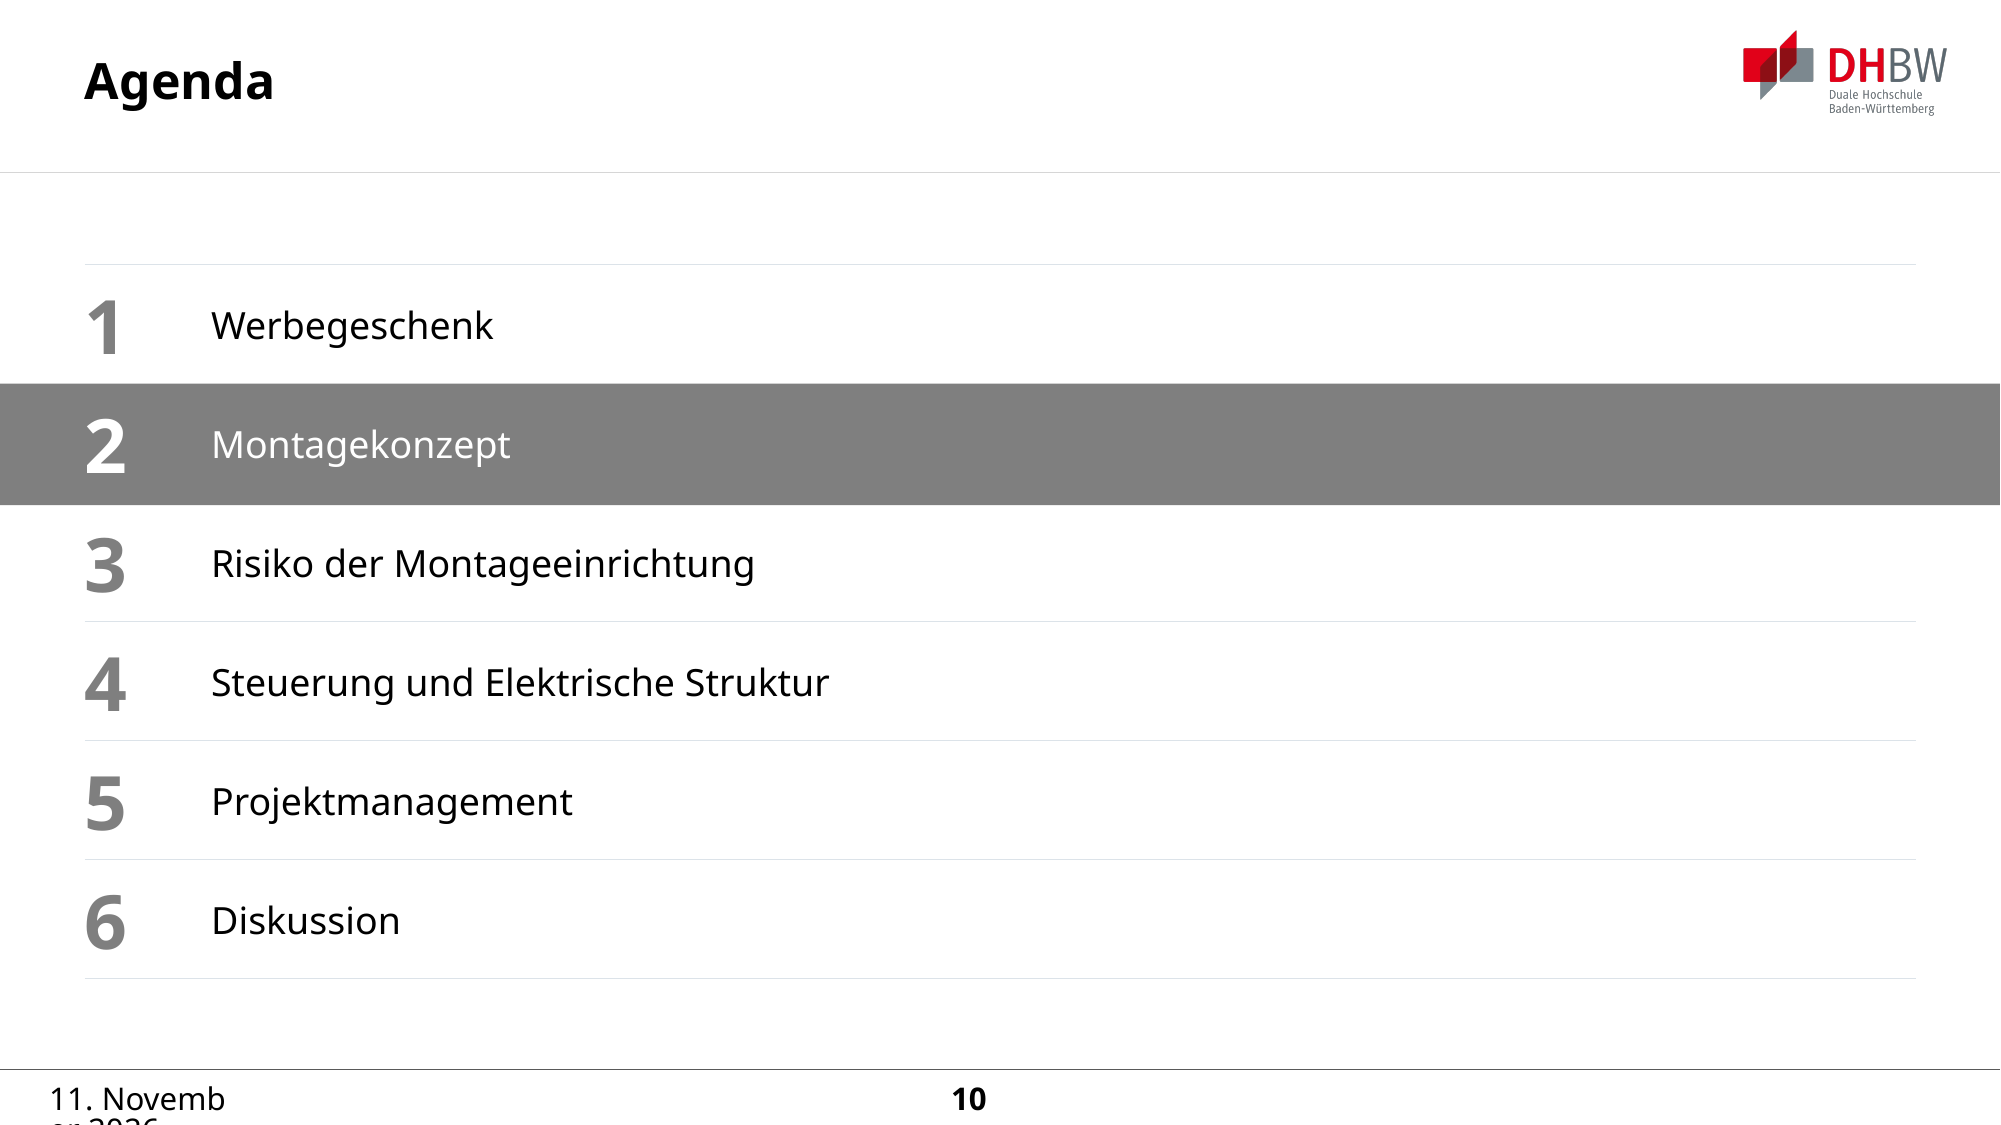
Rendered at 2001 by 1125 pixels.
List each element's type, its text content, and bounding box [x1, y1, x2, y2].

picture [1743, 30, 1947, 116]
text_box 2 [84, 397, 182, 490]
text_box 5 [84, 754, 182, 847]
text_box Risiko der Montageeinrichtung [210, 516, 760, 609]
text_box 1 [84, 278, 182, 371]
text_box Diskussion [210, 873, 760, 966]
text_box Montagekonzept [210, 397, 760, 490]
text_box 4 [84, 635, 182, 728]
text_box Steuerung und Elektrische Struktur [210, 635, 760, 728]
text_box [0, 383, 2000, 506]
text_box Werbegeschenk [210, 278, 760, 371]
text_box 6 [84, 873, 182, 966]
slide_number 10 [923, 1079, 988, 1118]
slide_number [49, 1079, 228, 1118]
text_box 3 [84, 516, 182, 609]
title Agenda [85, 49, 1582, 110]
text_box Projektmanagement [210, 754, 760, 847]
